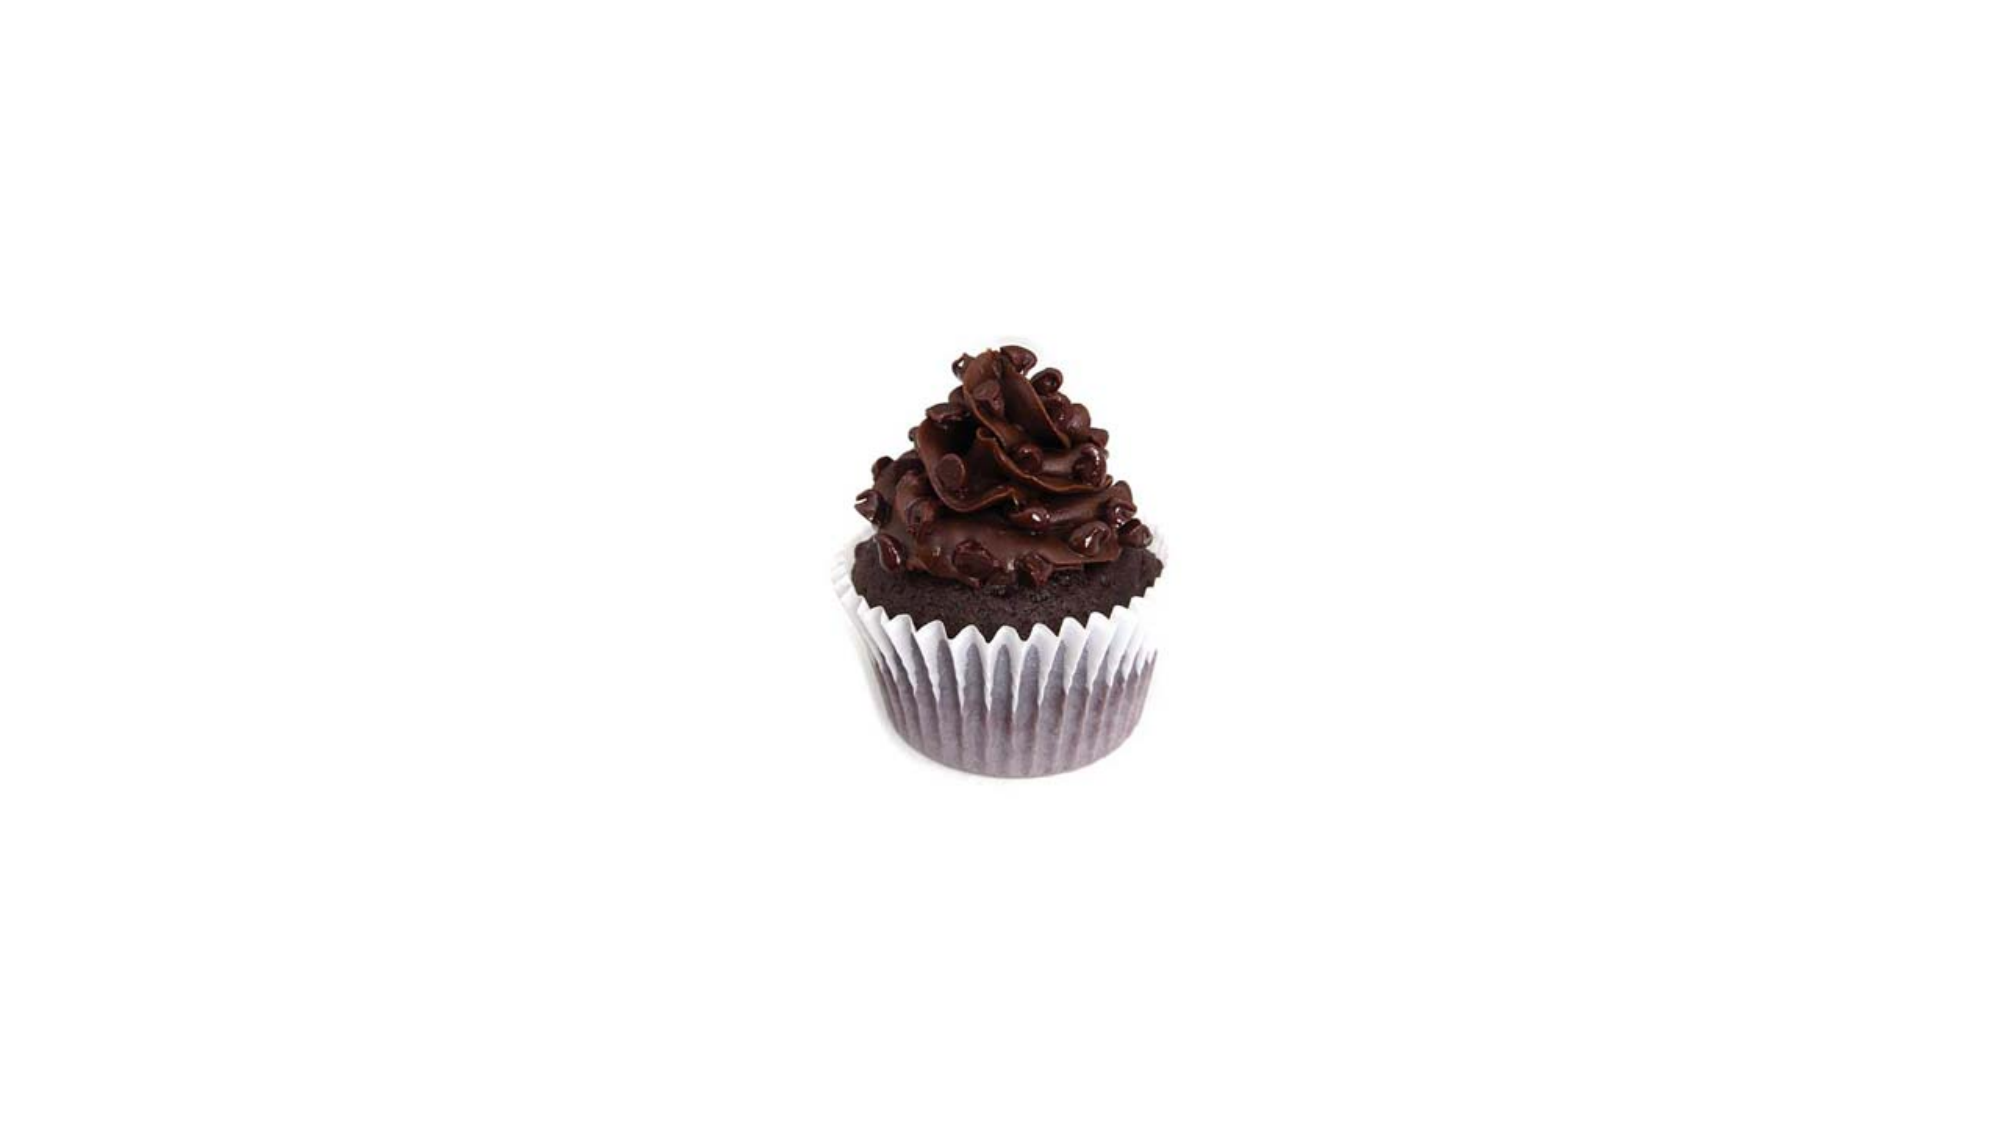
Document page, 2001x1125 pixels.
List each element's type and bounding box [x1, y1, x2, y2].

picture [531, 210, 1469, 914]
